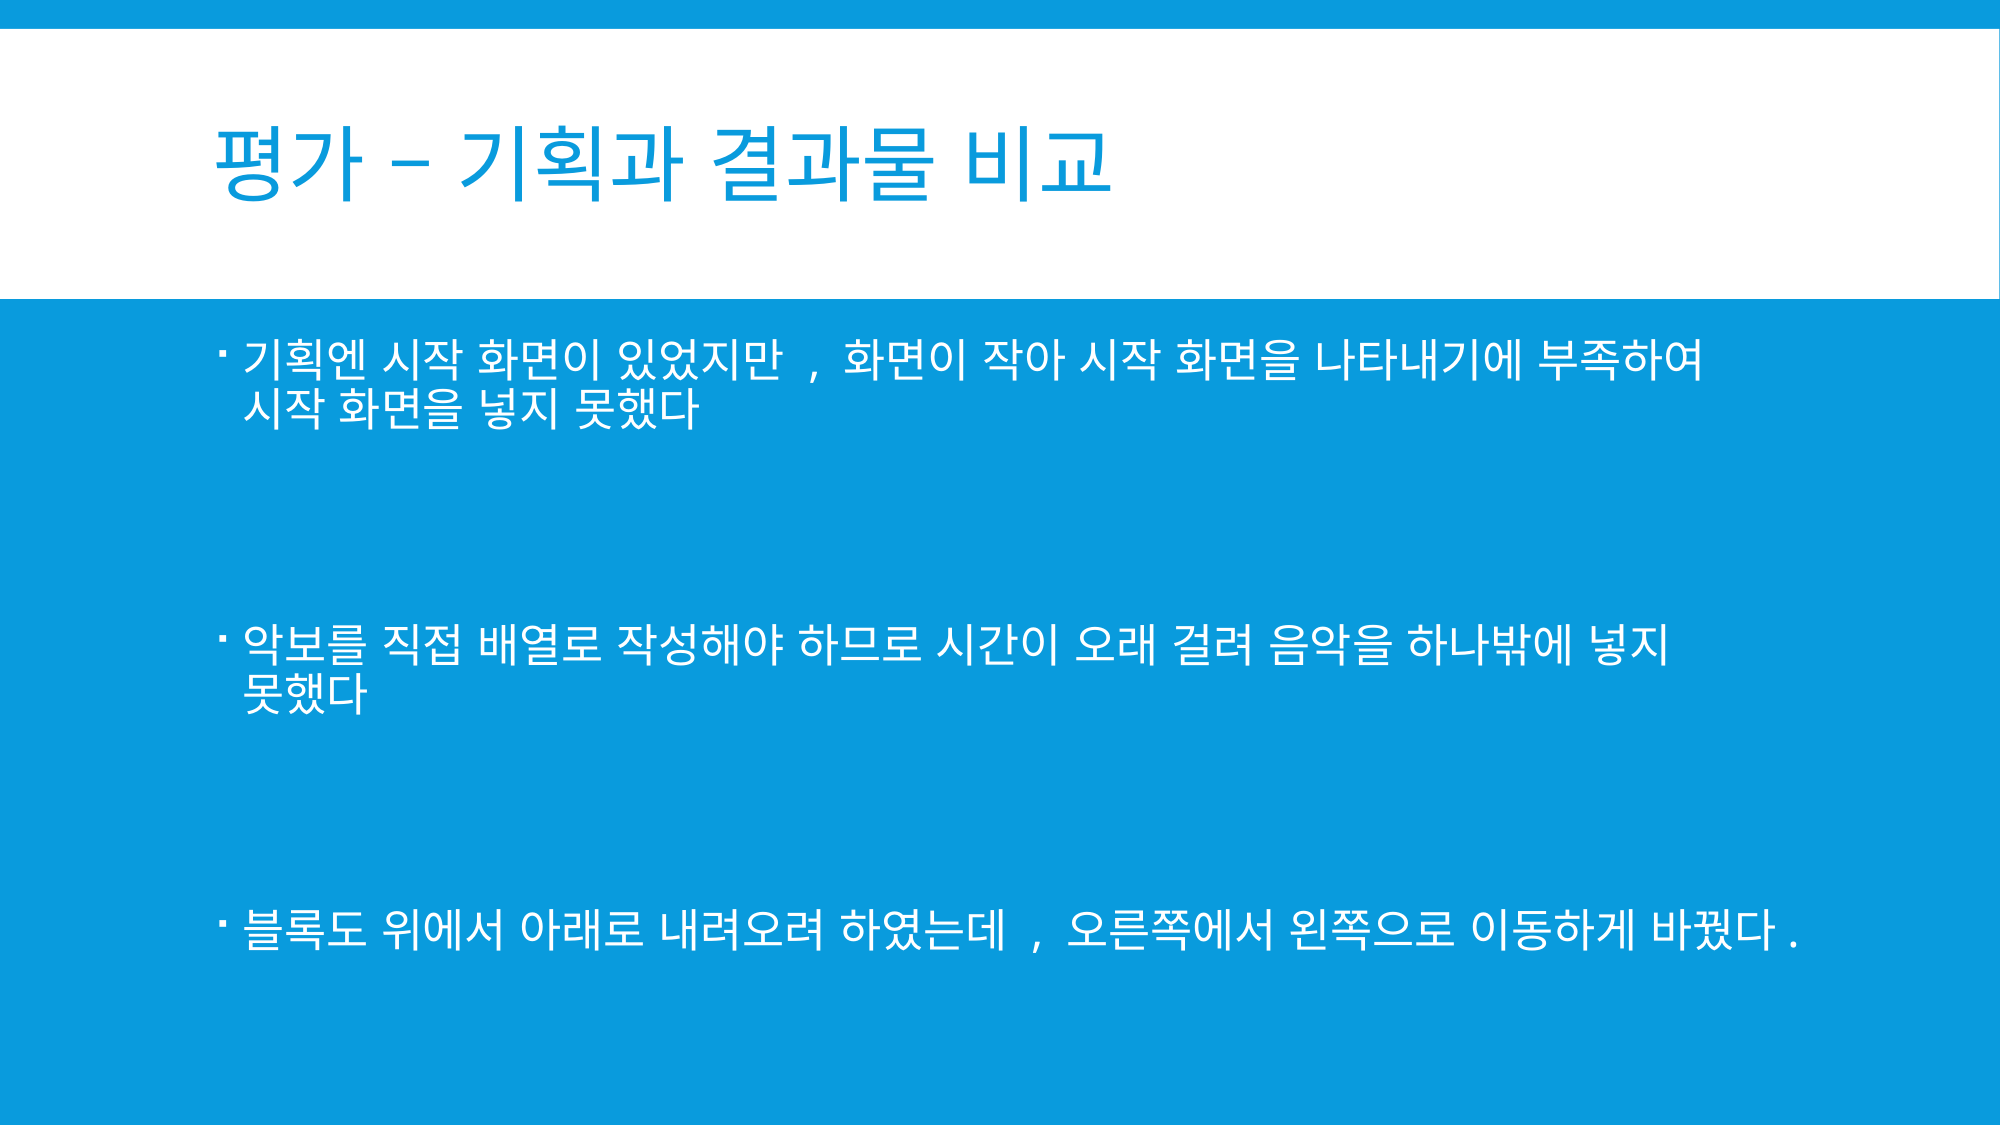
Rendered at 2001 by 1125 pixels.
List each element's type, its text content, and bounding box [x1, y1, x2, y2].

list 기획엔 시작 화면이 있었지만 , 화면이 작아 시작 화면을 나타내기에 부족하여 시작 화면을 넣지 못했다 악보를 직접 배열로 작성해야 하므로 시간이 오래 걸려 음악을 하나밖에 넣지 못했다 블록도 위에서 아래로 내려오려 하였는데 , 오른쪽에서 왼쪽으로 이동하게 바꿨다. [197, 329, 1803, 1020]
title 평가 – 기획과 결과물 비교 [197, 46, 1803, 295]
